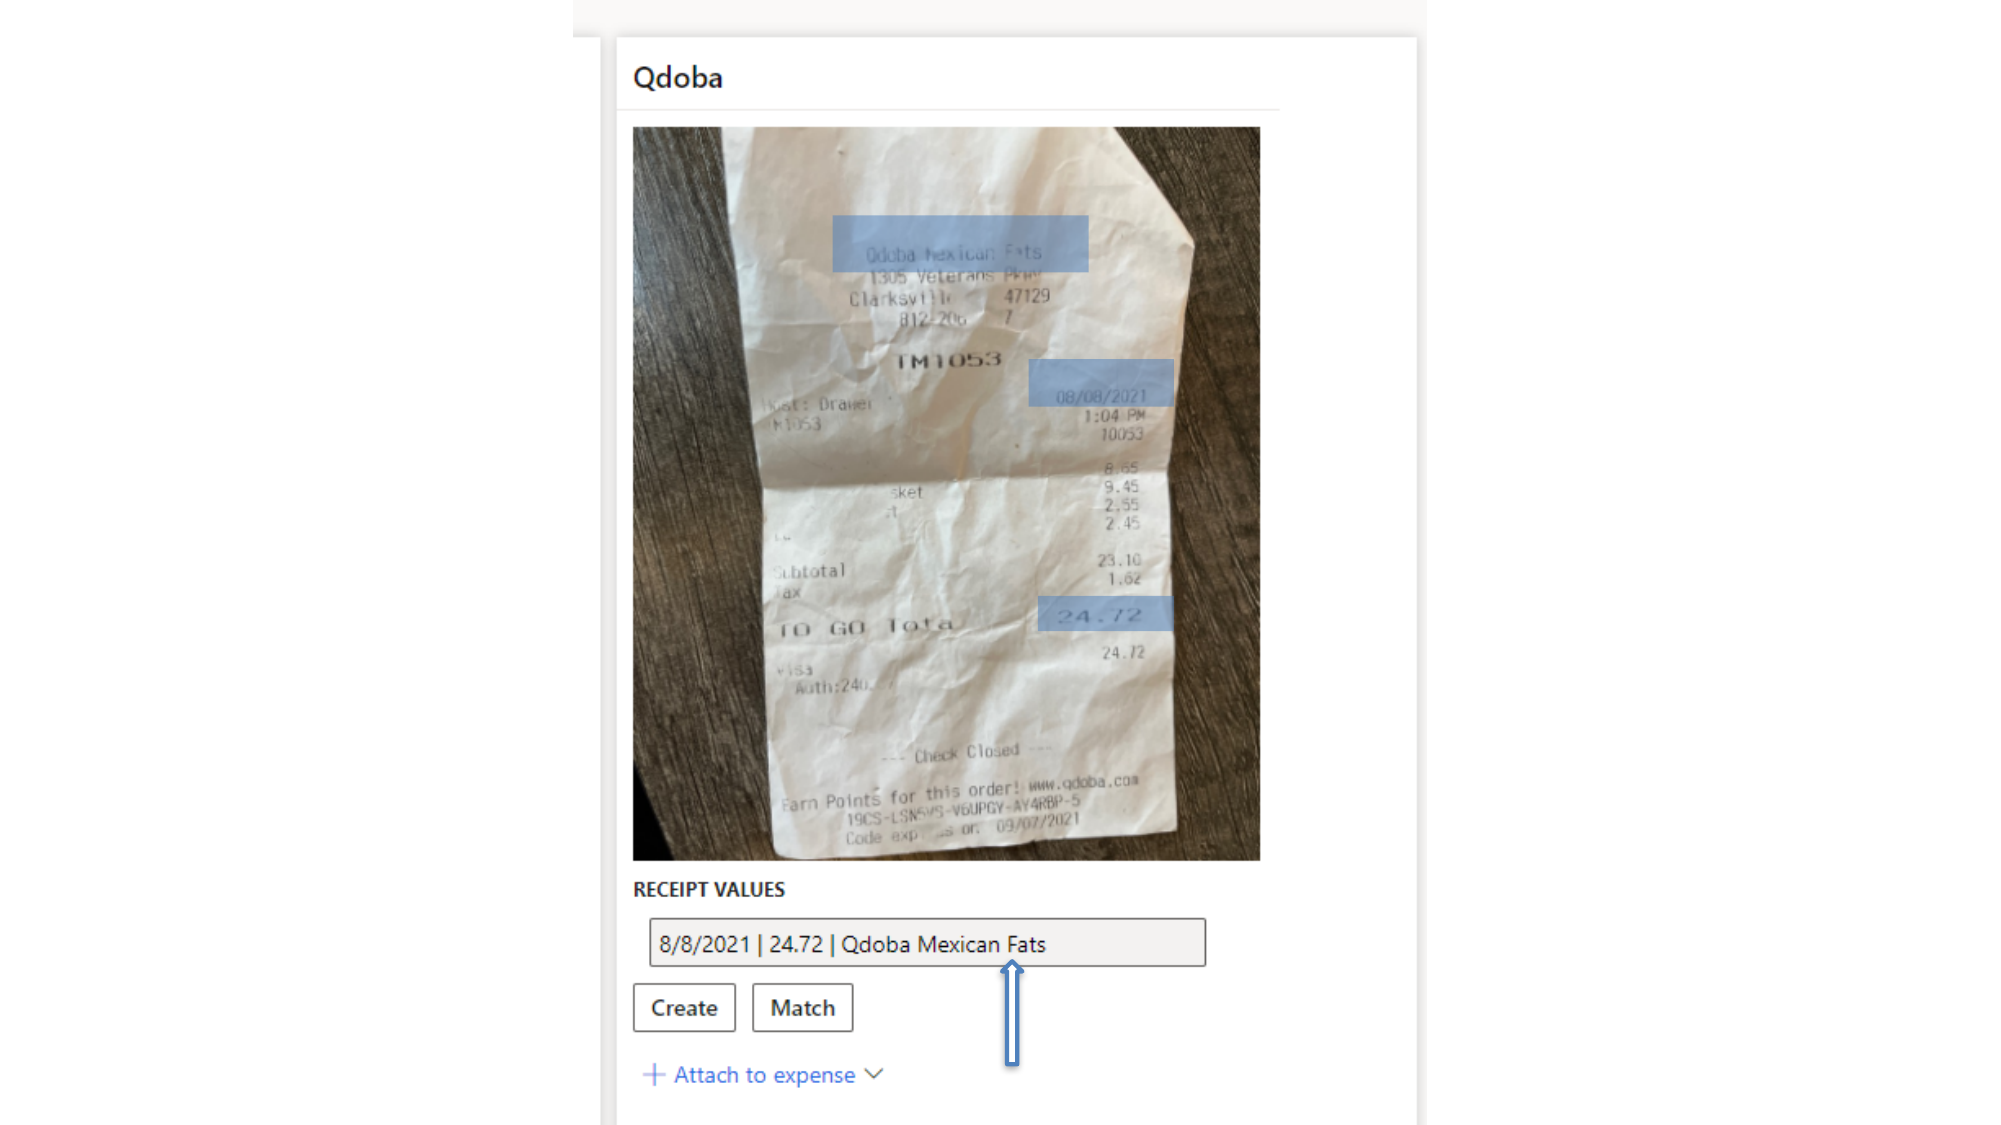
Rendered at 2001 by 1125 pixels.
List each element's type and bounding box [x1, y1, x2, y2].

picture [573, 0, 1427, 1125]
